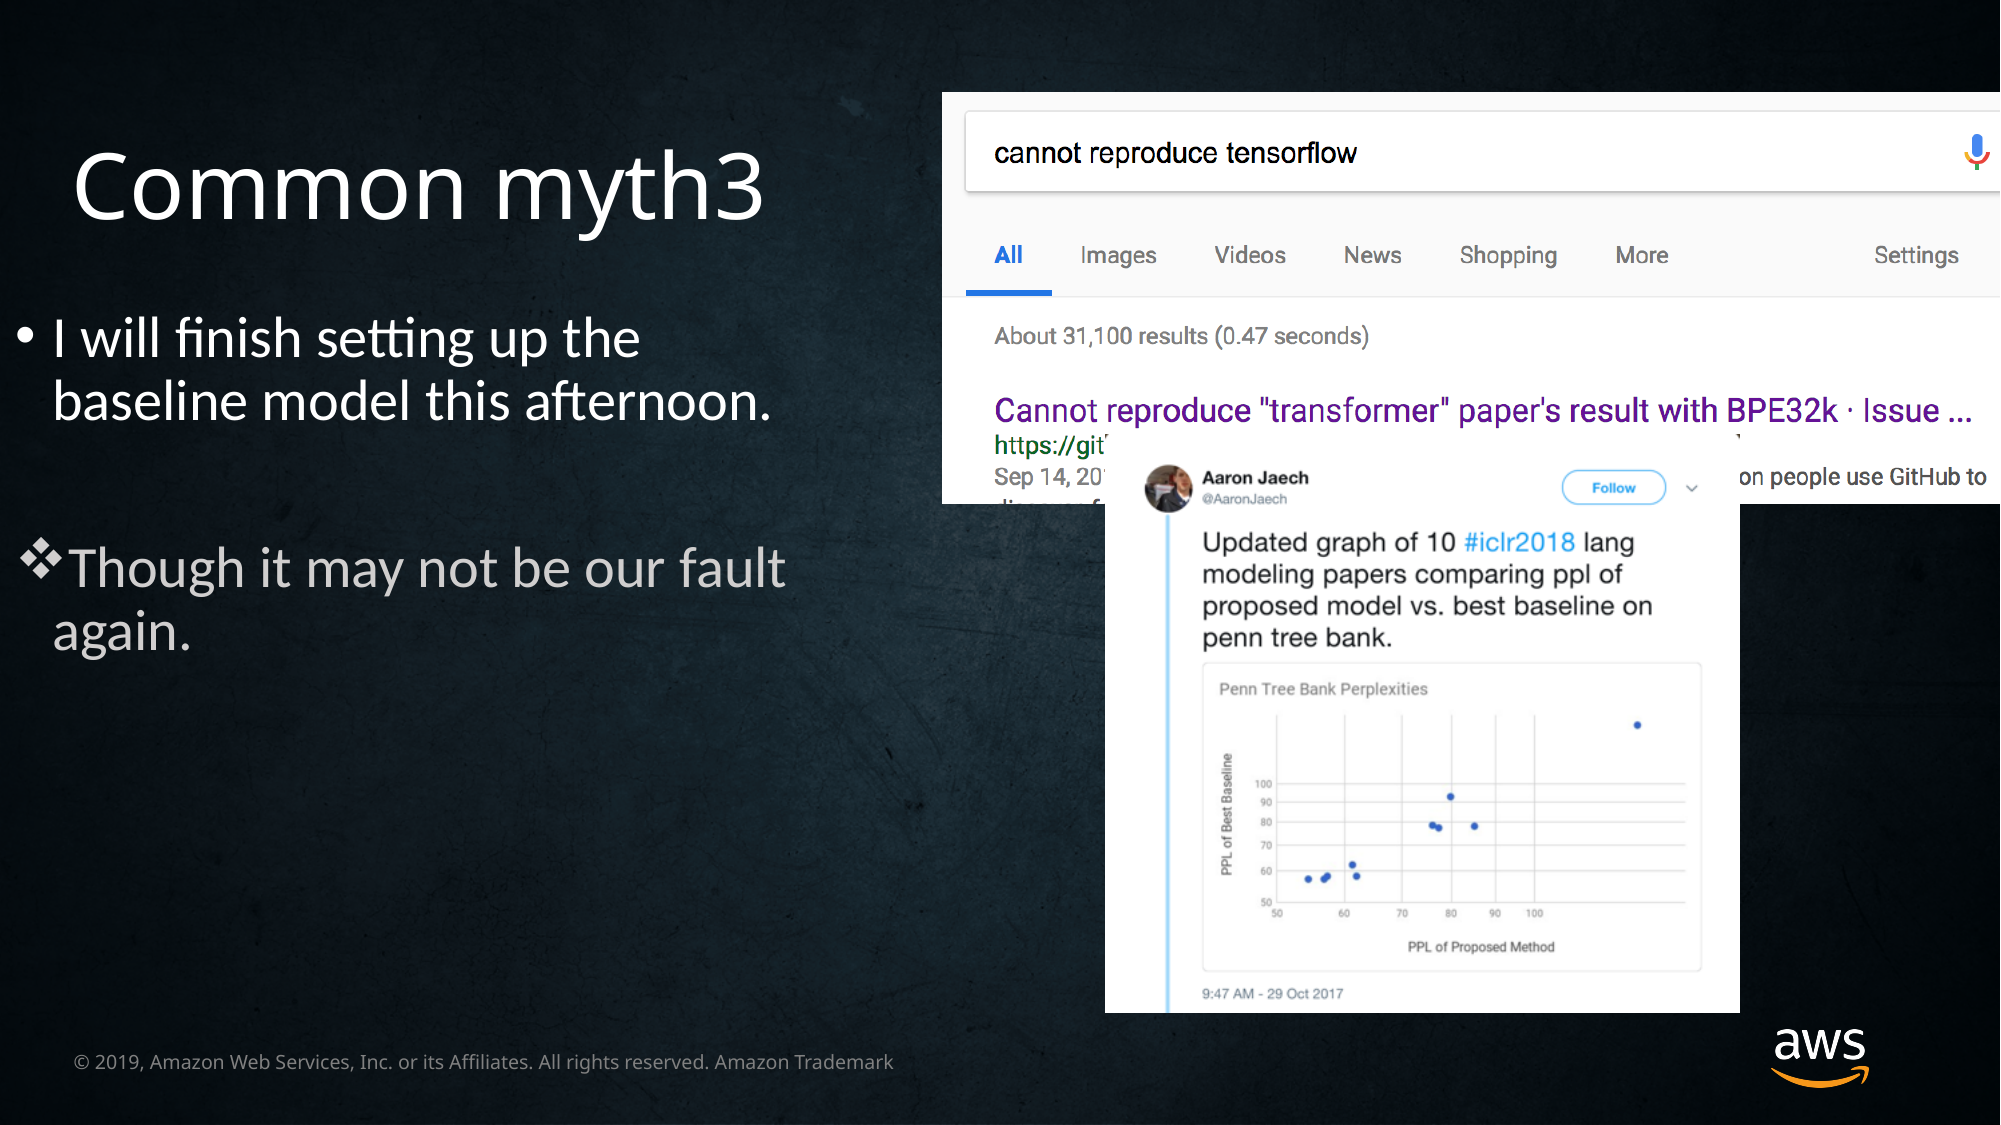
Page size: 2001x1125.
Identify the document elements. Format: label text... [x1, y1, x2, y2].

title Common myth3 [56, 80, 1782, 299]
picture [0, 0, 2000, 1125]
list I will finish setting up the baseline model this afternoon. Though it may not be our fault again. [0, 299, 846, 1014]
